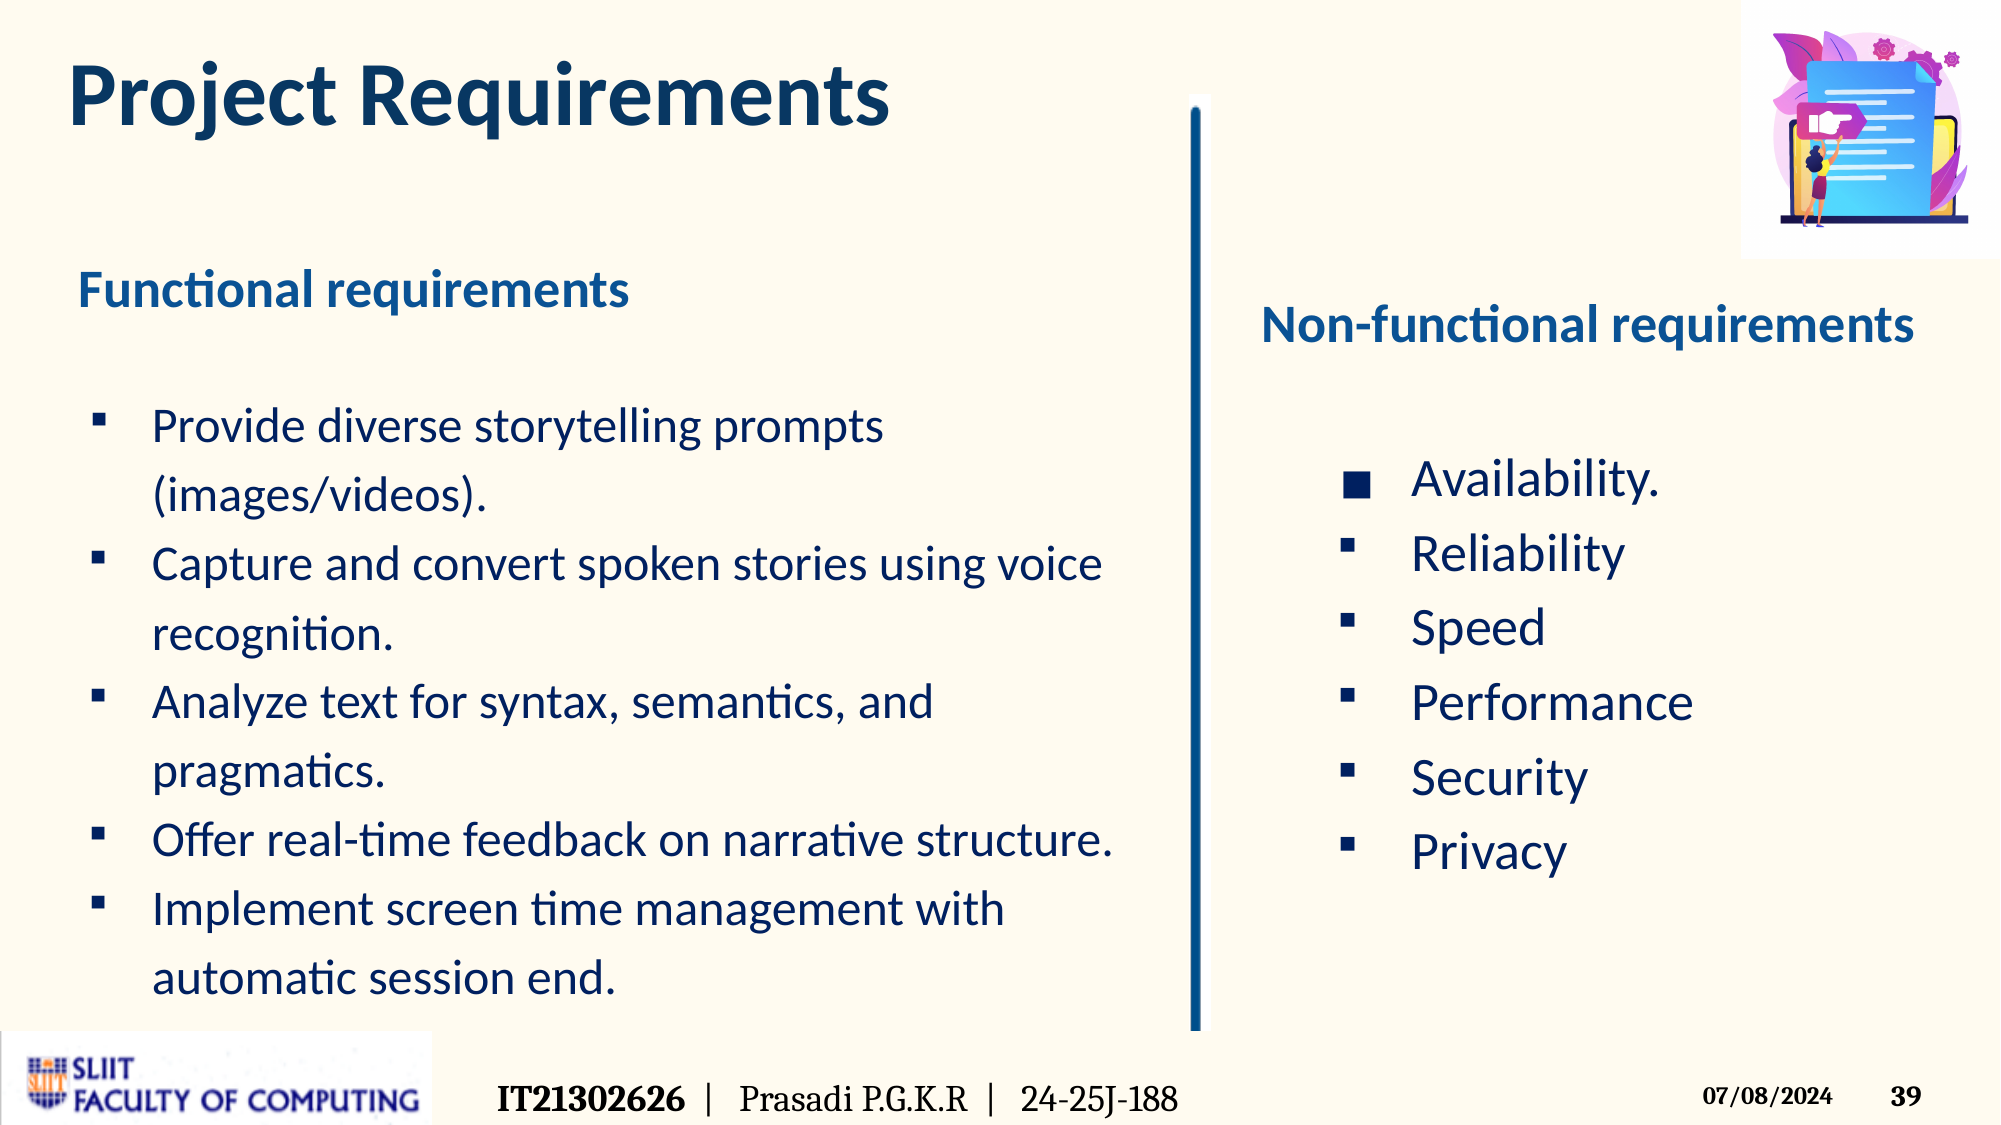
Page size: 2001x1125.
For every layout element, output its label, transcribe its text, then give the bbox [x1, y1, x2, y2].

slide_number 39 [1885, 1076, 1932, 1125]
text_box Non-functional requirements Availability. Reliability Speed Performance Security Privacy [1259, 286, 1971, 881]
text_box Functional requirements Provide diverse storytelling prompts (images/videos). Capture and convert spoken stories using voice recognition. Analyze text for syntax, semantics, and pragmatics. Offer real-time feedback on narrative structure. Implement screen time management with automatic session end. [76, 251, 1121, 1005]
picture [0, 1031, 432, 1125]
footer 07/08/2024 [1700, 1078, 1885, 1125]
picture [1740, 0, 2000, 260]
text_box IT21302626 | Prasadi P.G.K.R | 24-25J-188 [481, 1072, 1465, 1121]
title Project Requirements [66, 32, 1111, 222]
picture [1188, 93, 1212, 1031]
